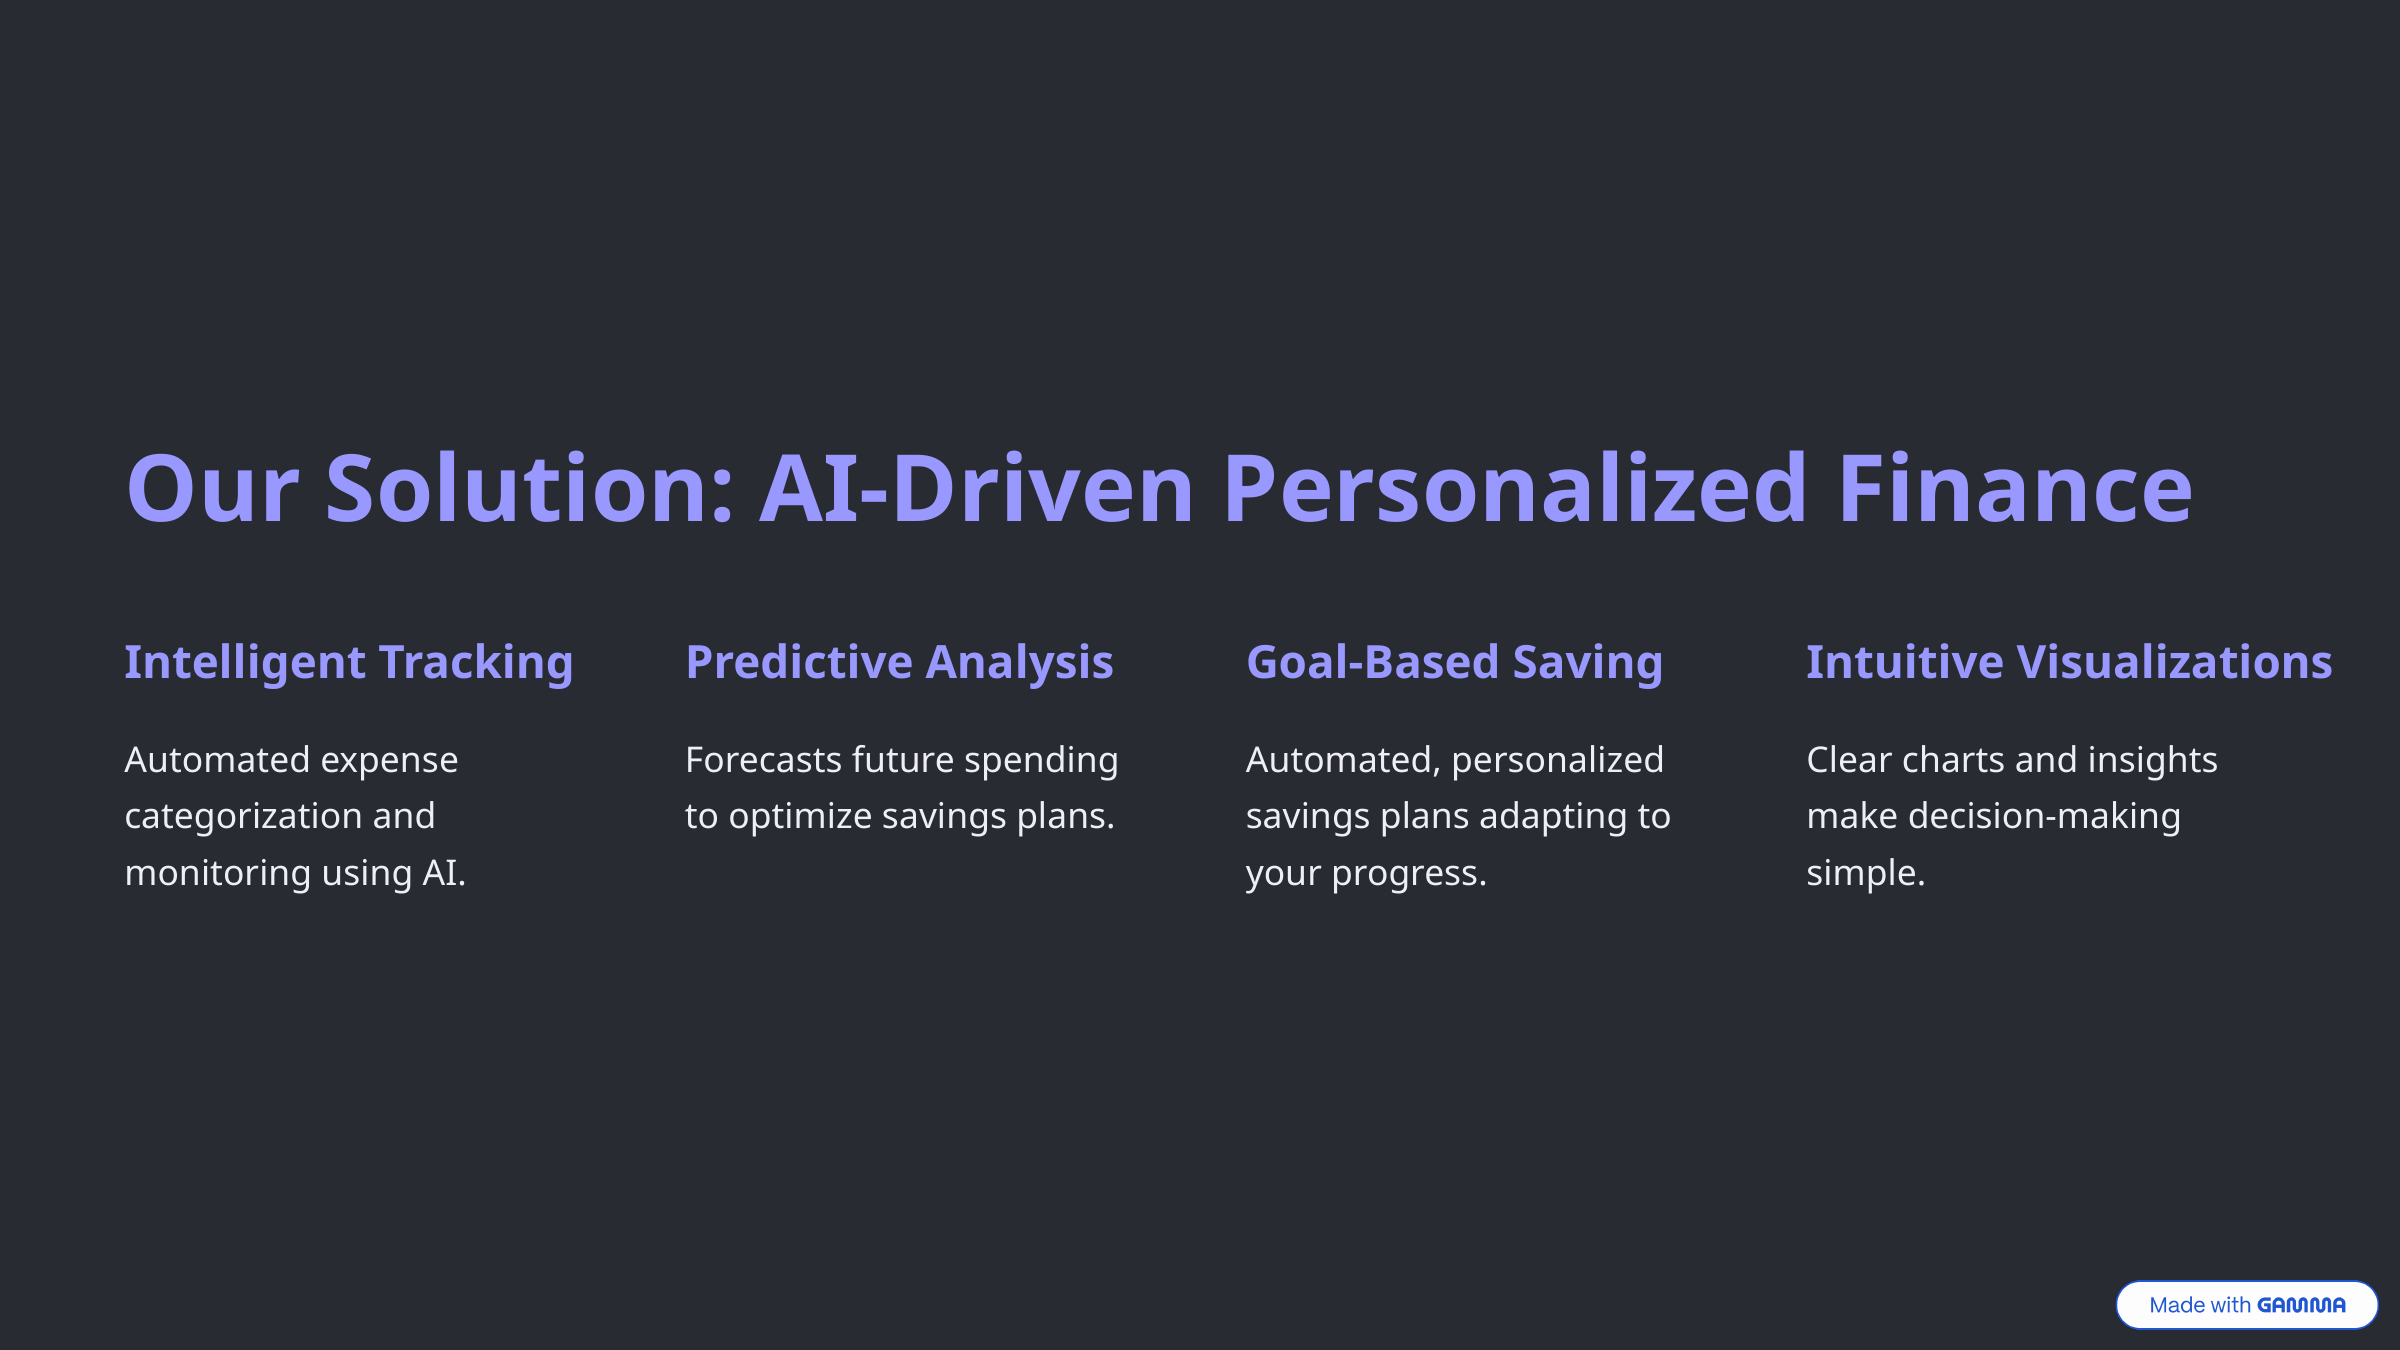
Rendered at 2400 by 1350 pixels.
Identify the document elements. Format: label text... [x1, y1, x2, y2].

text_box Our Solution: AI-Driven Personalized Finance [124, 423, 1974, 541]
text_box Automated, personalized savings plans adapting to your progress. [1245, 723, 1719, 895]
picture [2106, 1271, 2389, 1339]
text_box Clear charts and insights make decision-making simple. [1806, 723, 2280, 895]
text_box Intuitive Visualizations [1806, 629, 2276, 688]
text_box Intelligent Tracking [124, 629, 592, 688]
text_box Forecasts future spending to optimize savings plans. [685, 723, 1158, 838]
text_box Automated expense categorization and monitoring using AI. [124, 723, 598, 895]
text_box Goal-Based Saving [1245, 629, 1714, 688]
text_box Predictive Analysis [685, 629, 1153, 688]
